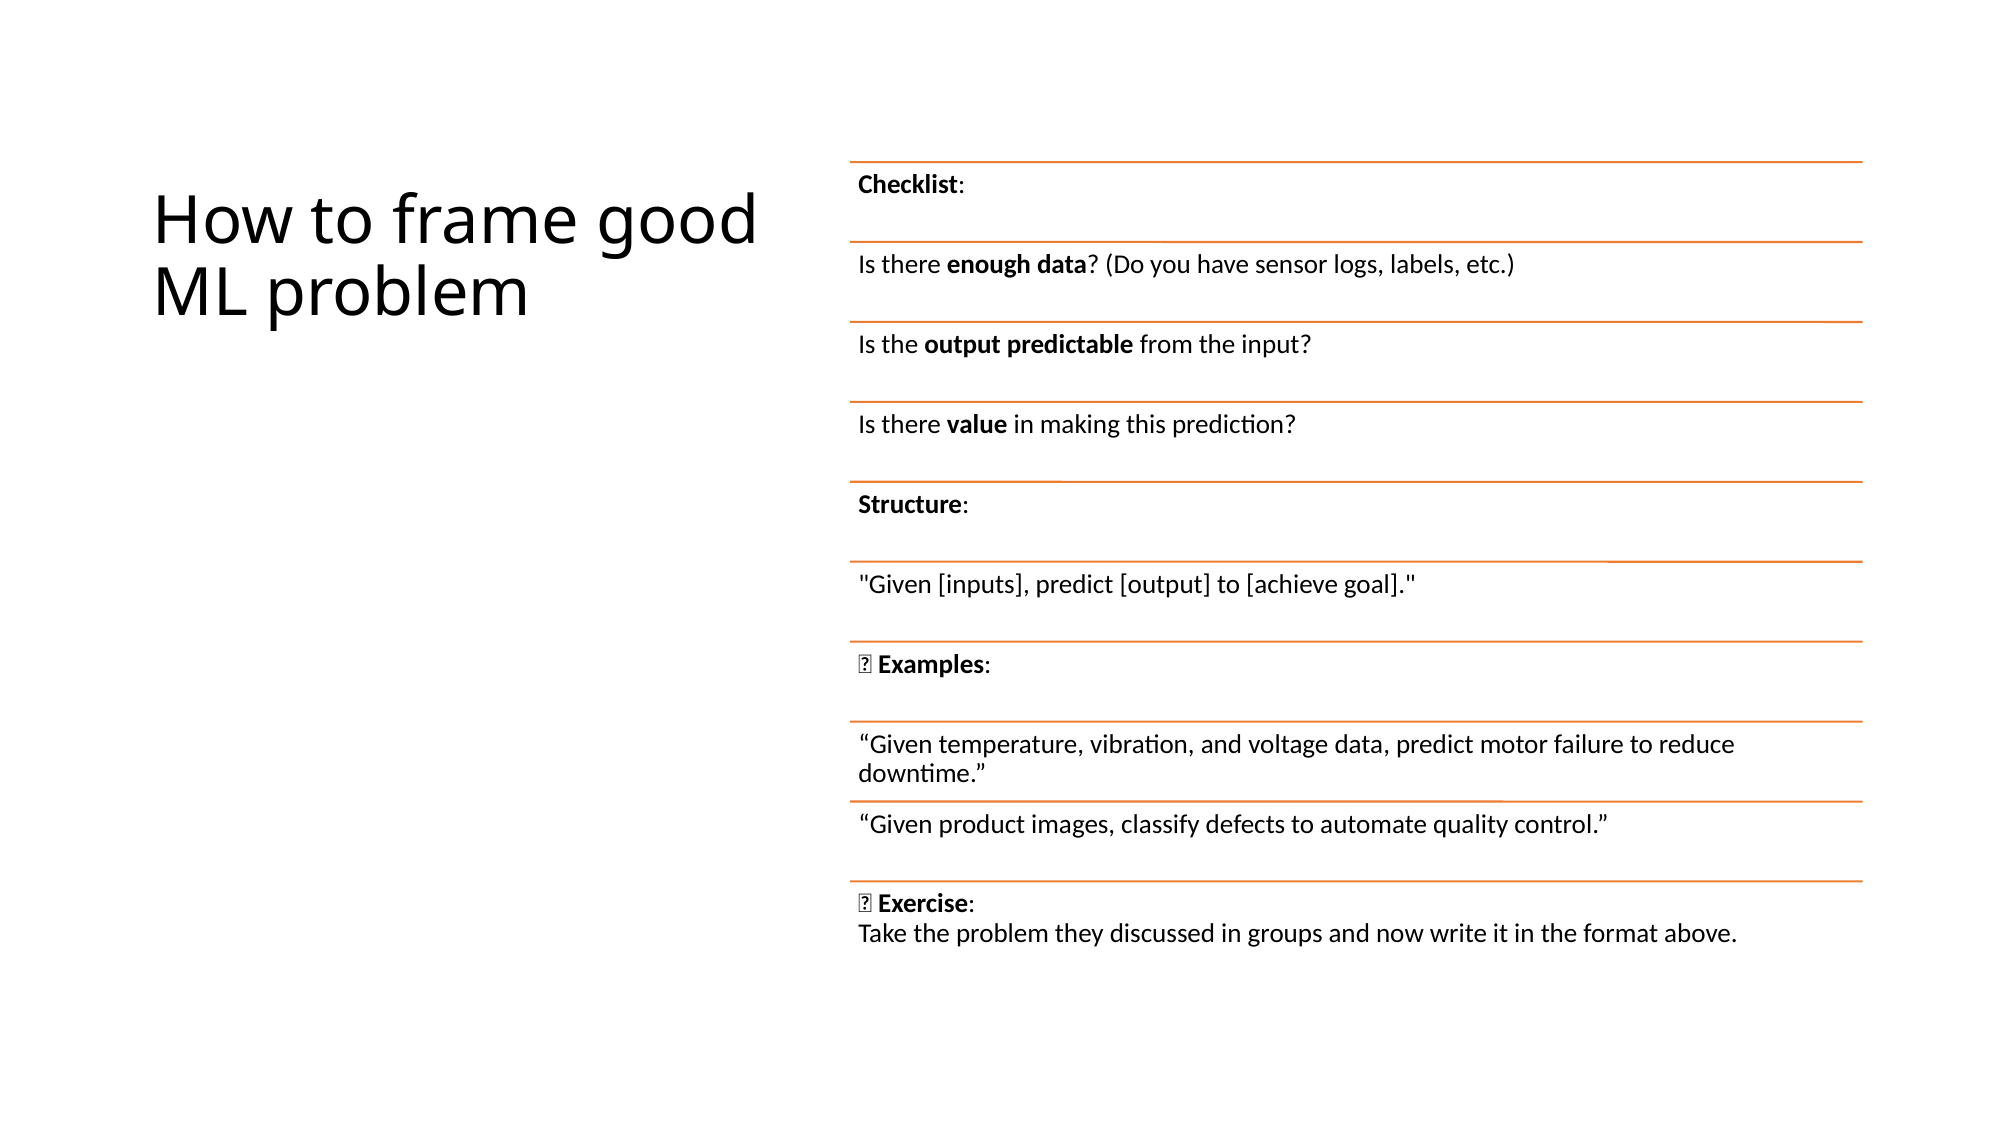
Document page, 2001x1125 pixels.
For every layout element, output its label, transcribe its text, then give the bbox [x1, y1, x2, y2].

title How to frame good ML problem [137, 75, 783, 338]
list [850, 161, 1863, 962]
